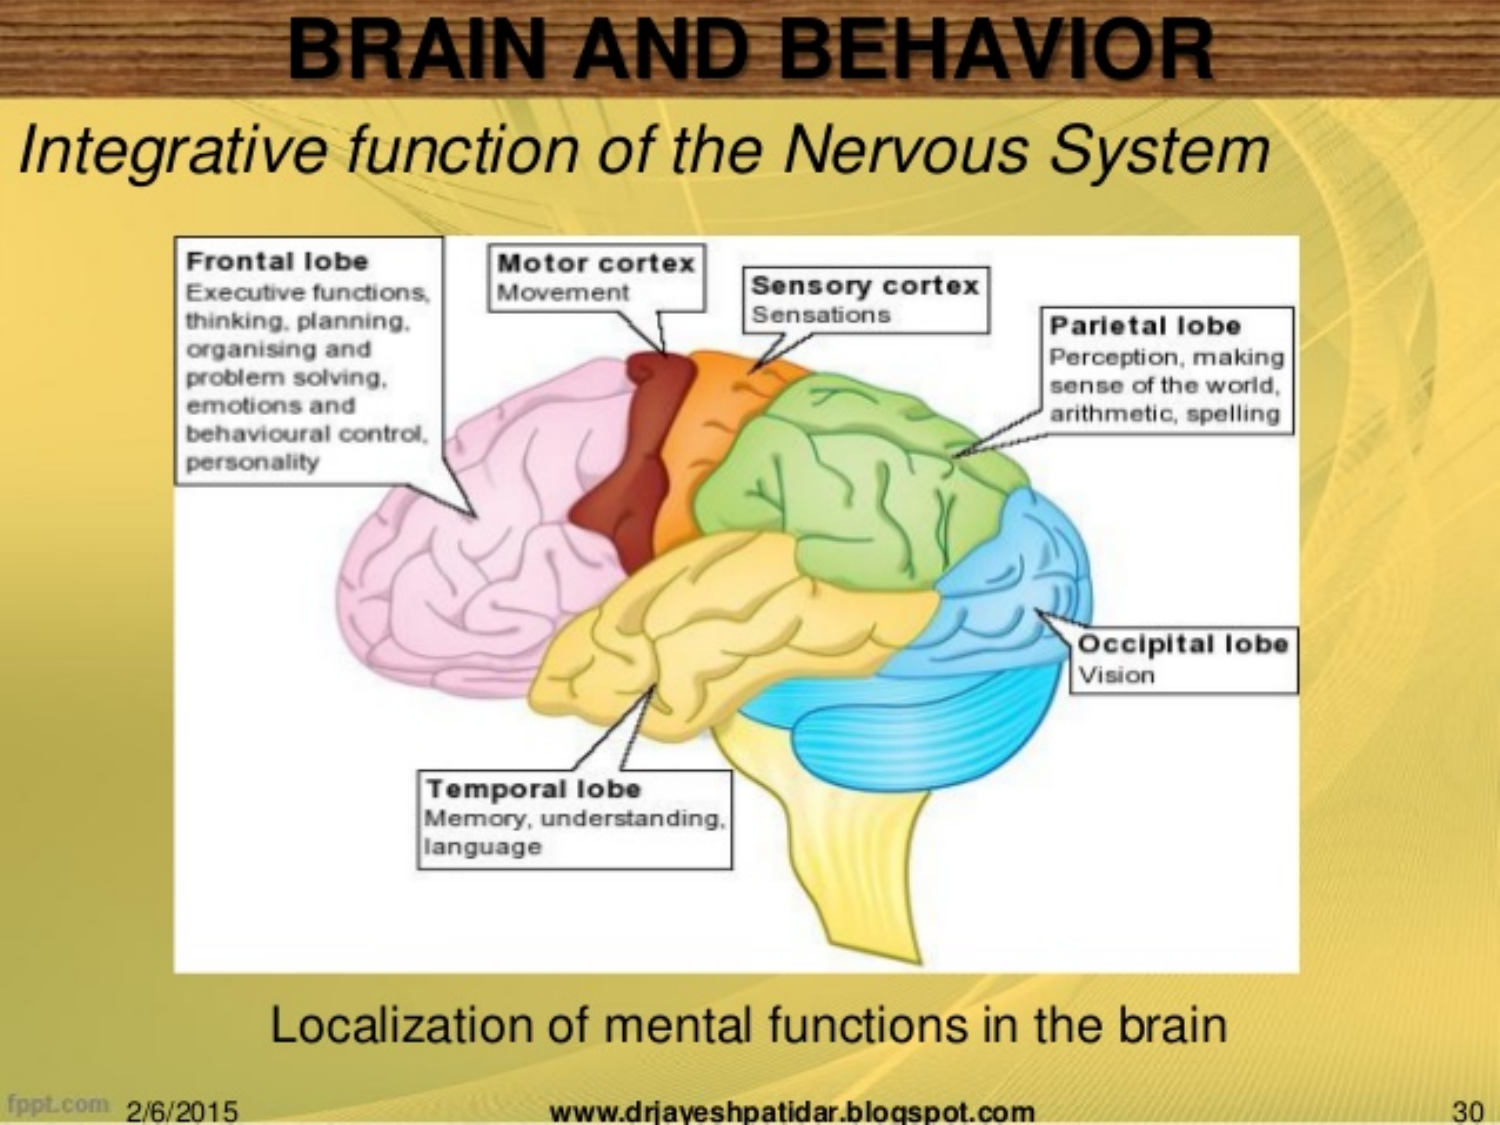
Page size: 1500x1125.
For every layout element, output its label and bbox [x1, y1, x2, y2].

list [0, 0, 1500, 1125]
